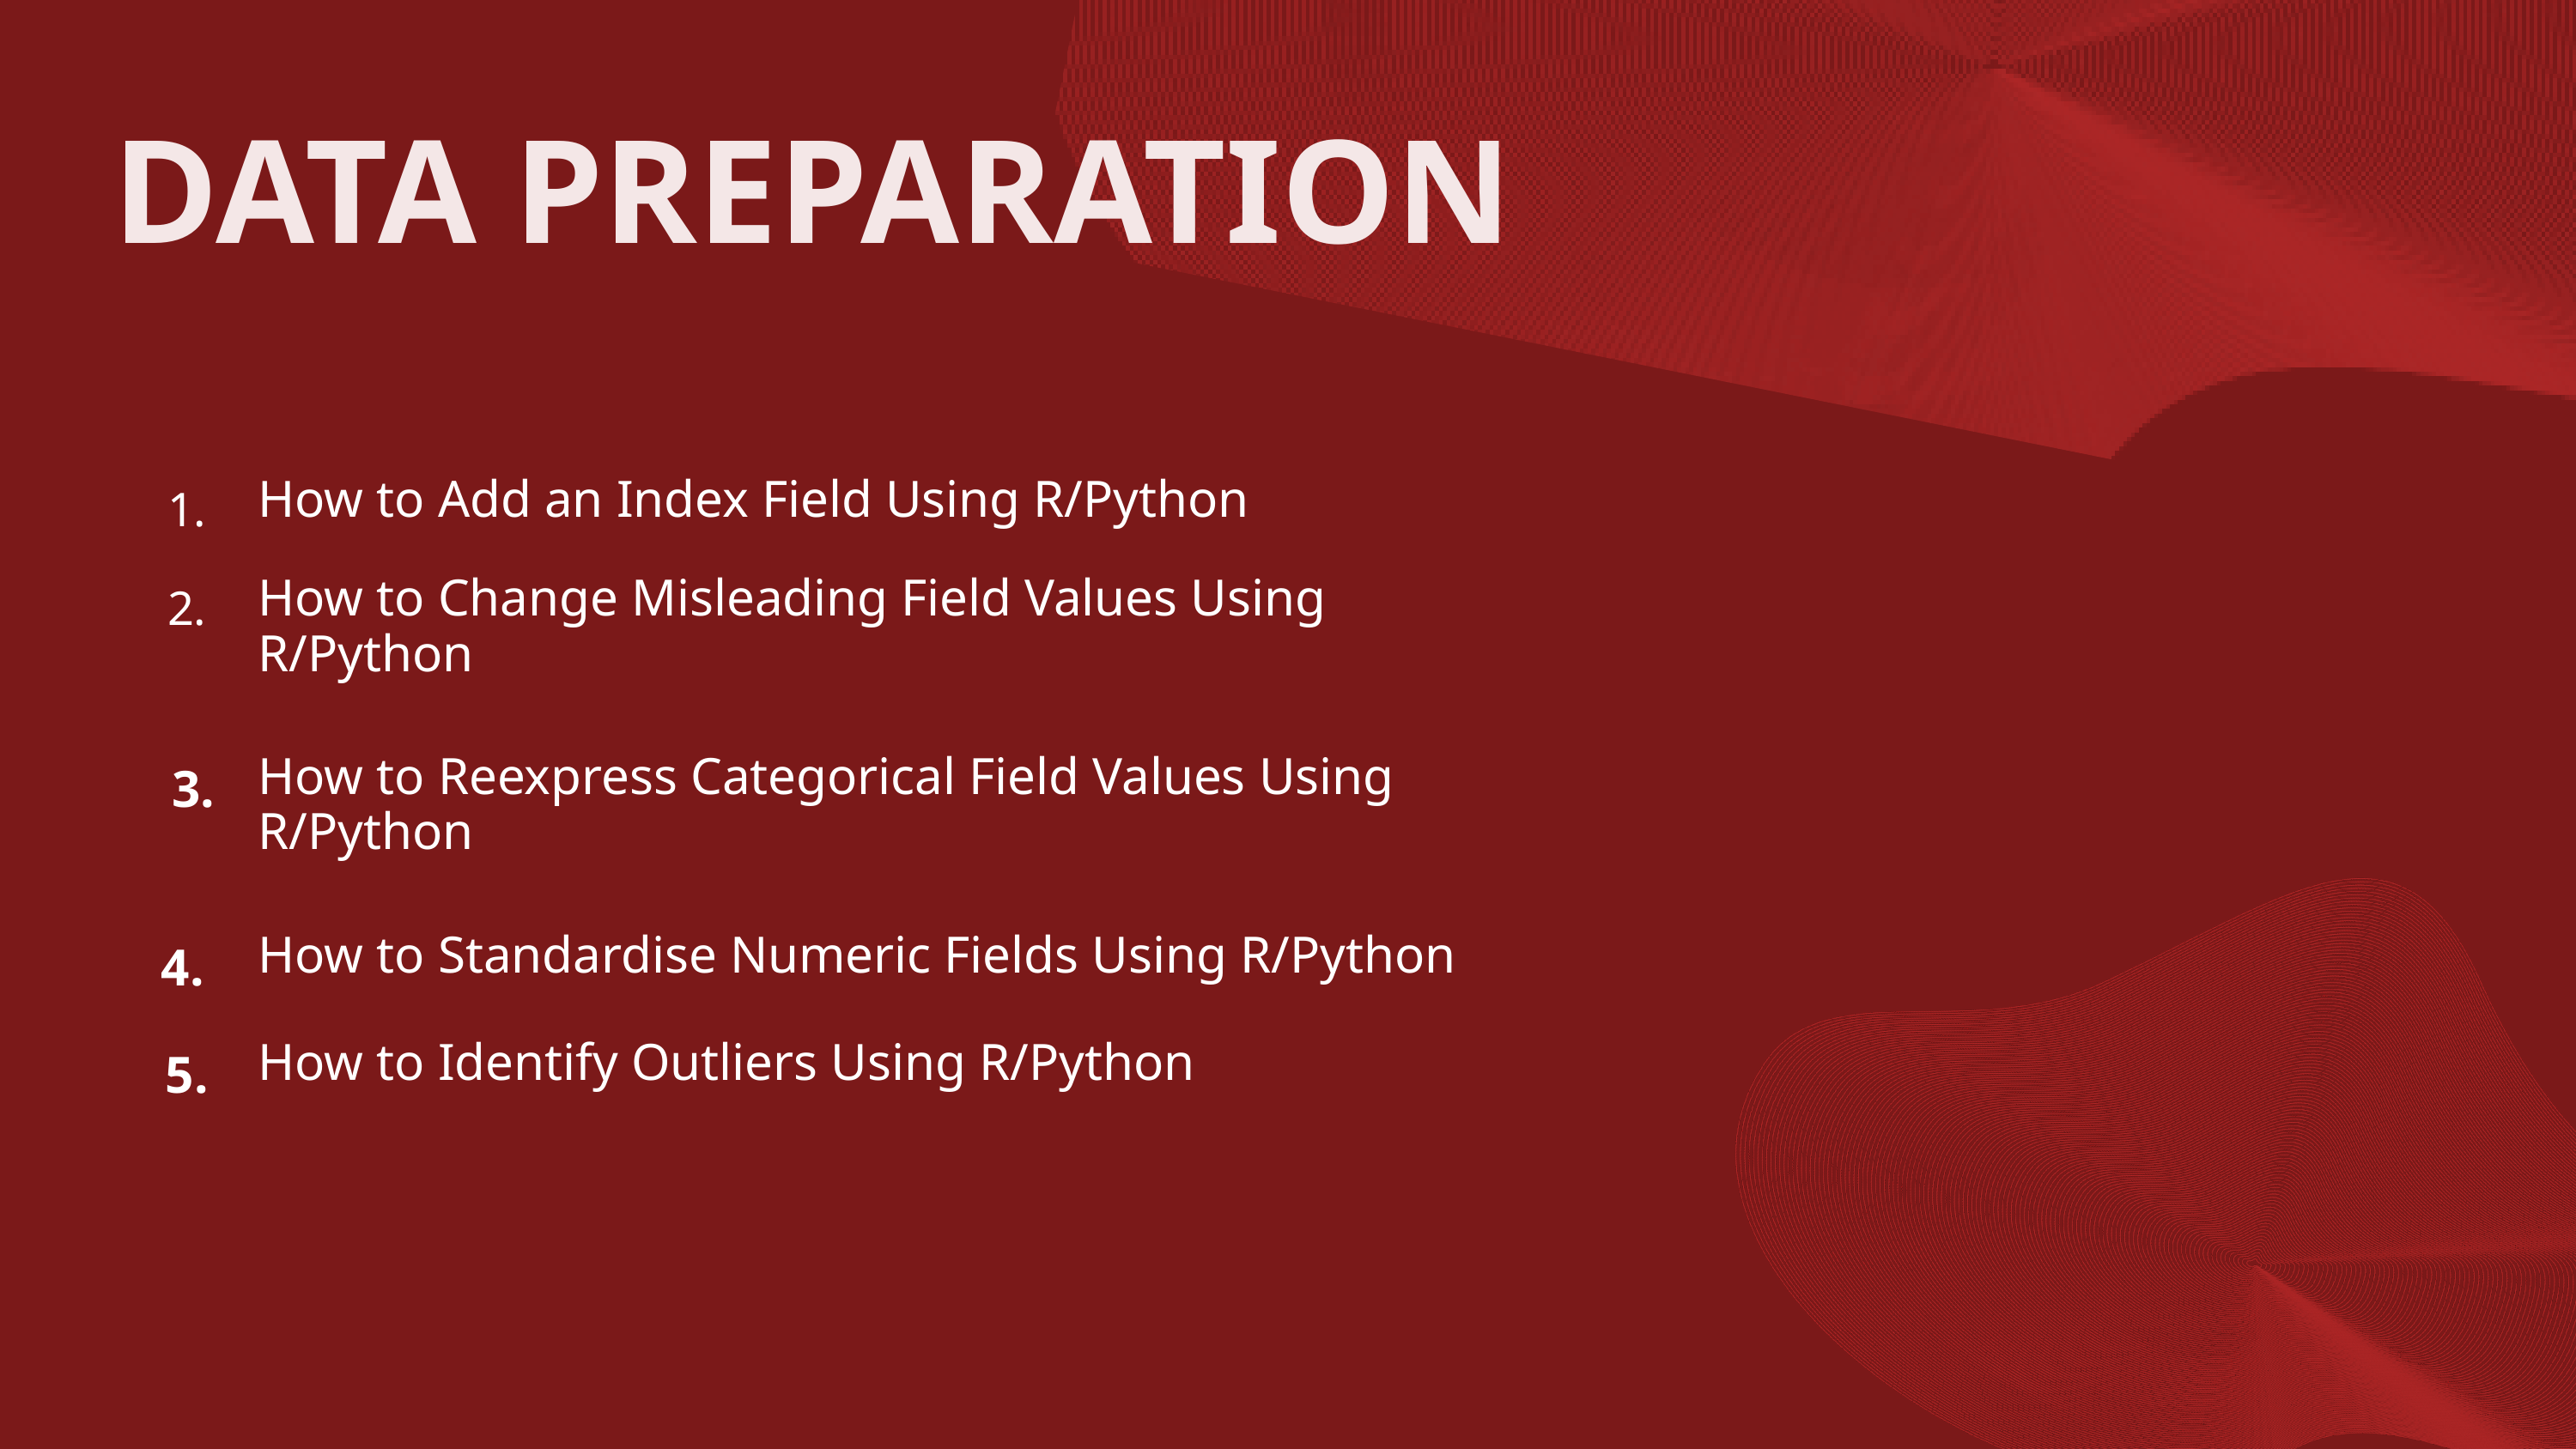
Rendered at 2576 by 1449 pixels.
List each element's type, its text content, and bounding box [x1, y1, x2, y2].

text_box DATA PREPARATION [112, 209, 2298, 335]
table_cell 3. [129, 748, 245, 925]
table_cell How to Change Misleading Field Values Using R/Python [245, 569, 1519, 748]
table_cell How to Identify Outliers Using R/Python [245, 1033, 1519, 1156]
table_cell 5. [129, 1033, 245, 1156]
table_header How to Add an Index Field Using R/Python [245, 470, 1519, 569]
table_cell 2. [129, 569, 245, 748]
table_cell How to Reexpress Categorical Field Values Using R/Python [245, 748, 1519, 925]
table_header 1. [129, 470, 245, 569]
picture [1676, 755, 2576, 1449]
text_box [1036, 0, 2576, 554]
table_cell How to Standardise Numeric Fields Using R/Python [245, 925, 1519, 1033]
table_cell 4. [129, 925, 245, 1033]
